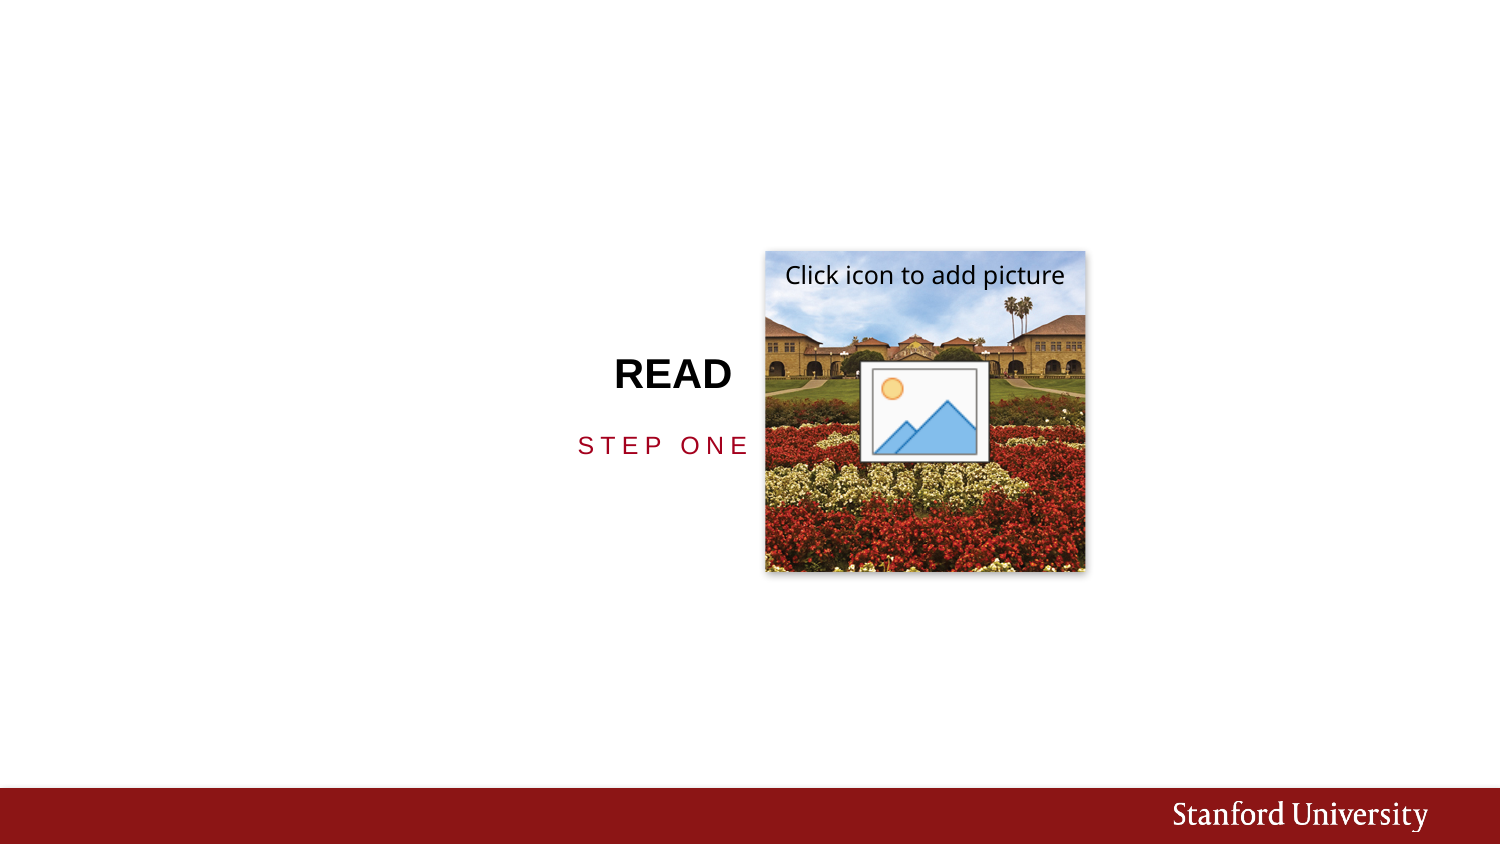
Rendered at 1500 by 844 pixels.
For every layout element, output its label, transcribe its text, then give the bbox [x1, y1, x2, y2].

picture [765, 251, 1086, 573]
title READ [263, 252, 748, 405]
list Step One [263, 421, 748, 575]
